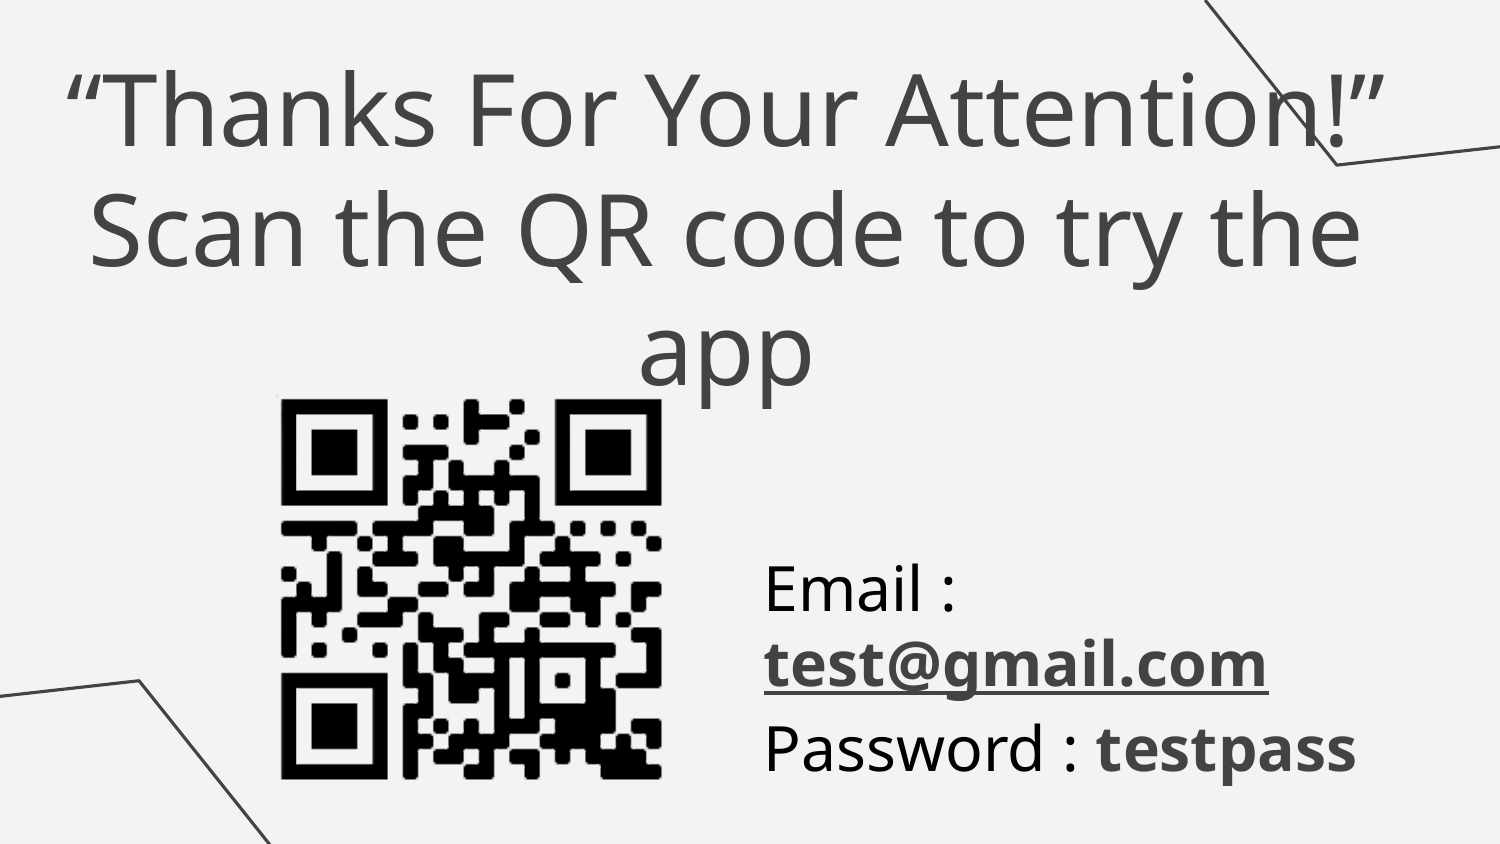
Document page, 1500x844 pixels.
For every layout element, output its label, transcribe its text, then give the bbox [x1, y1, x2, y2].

picture [219, 337, 726, 844]
text_box Email : test@gmail.com Password : testpass [748, 458, 1500, 799]
title “Thanks For Your Attention!” Scan the QR code to try the app [7, 86, 1446, 365]
